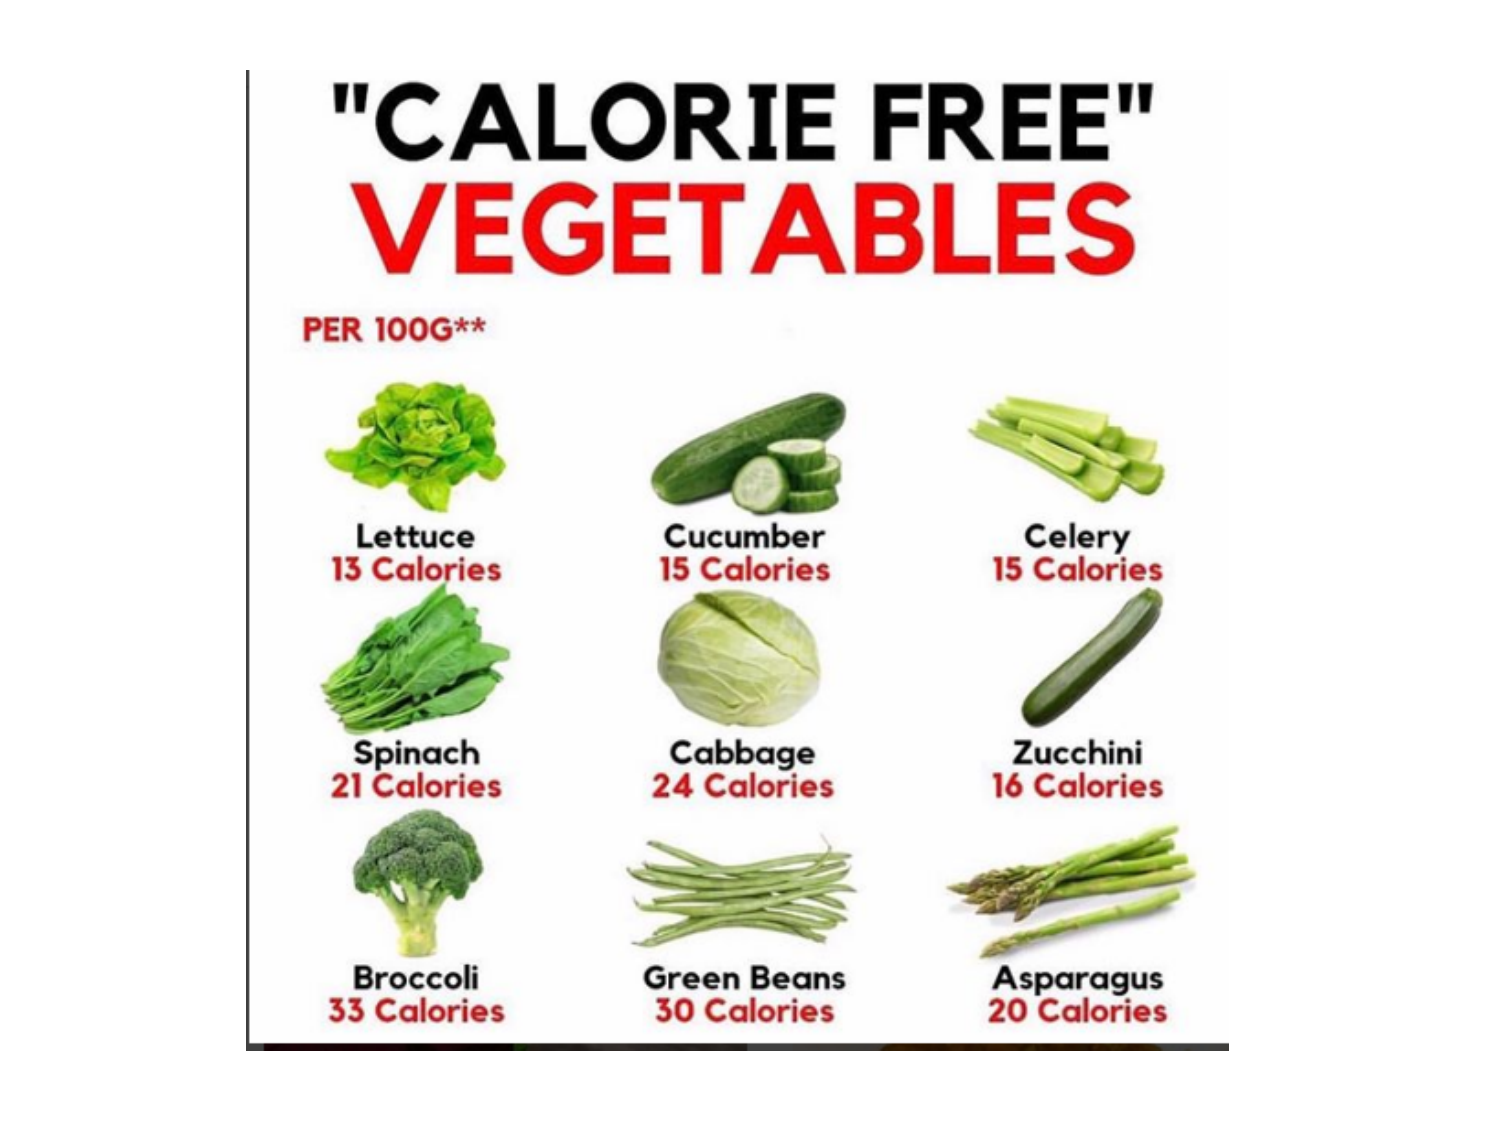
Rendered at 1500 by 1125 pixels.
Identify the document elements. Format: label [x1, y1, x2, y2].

picture [245, 70, 1229, 1051]
